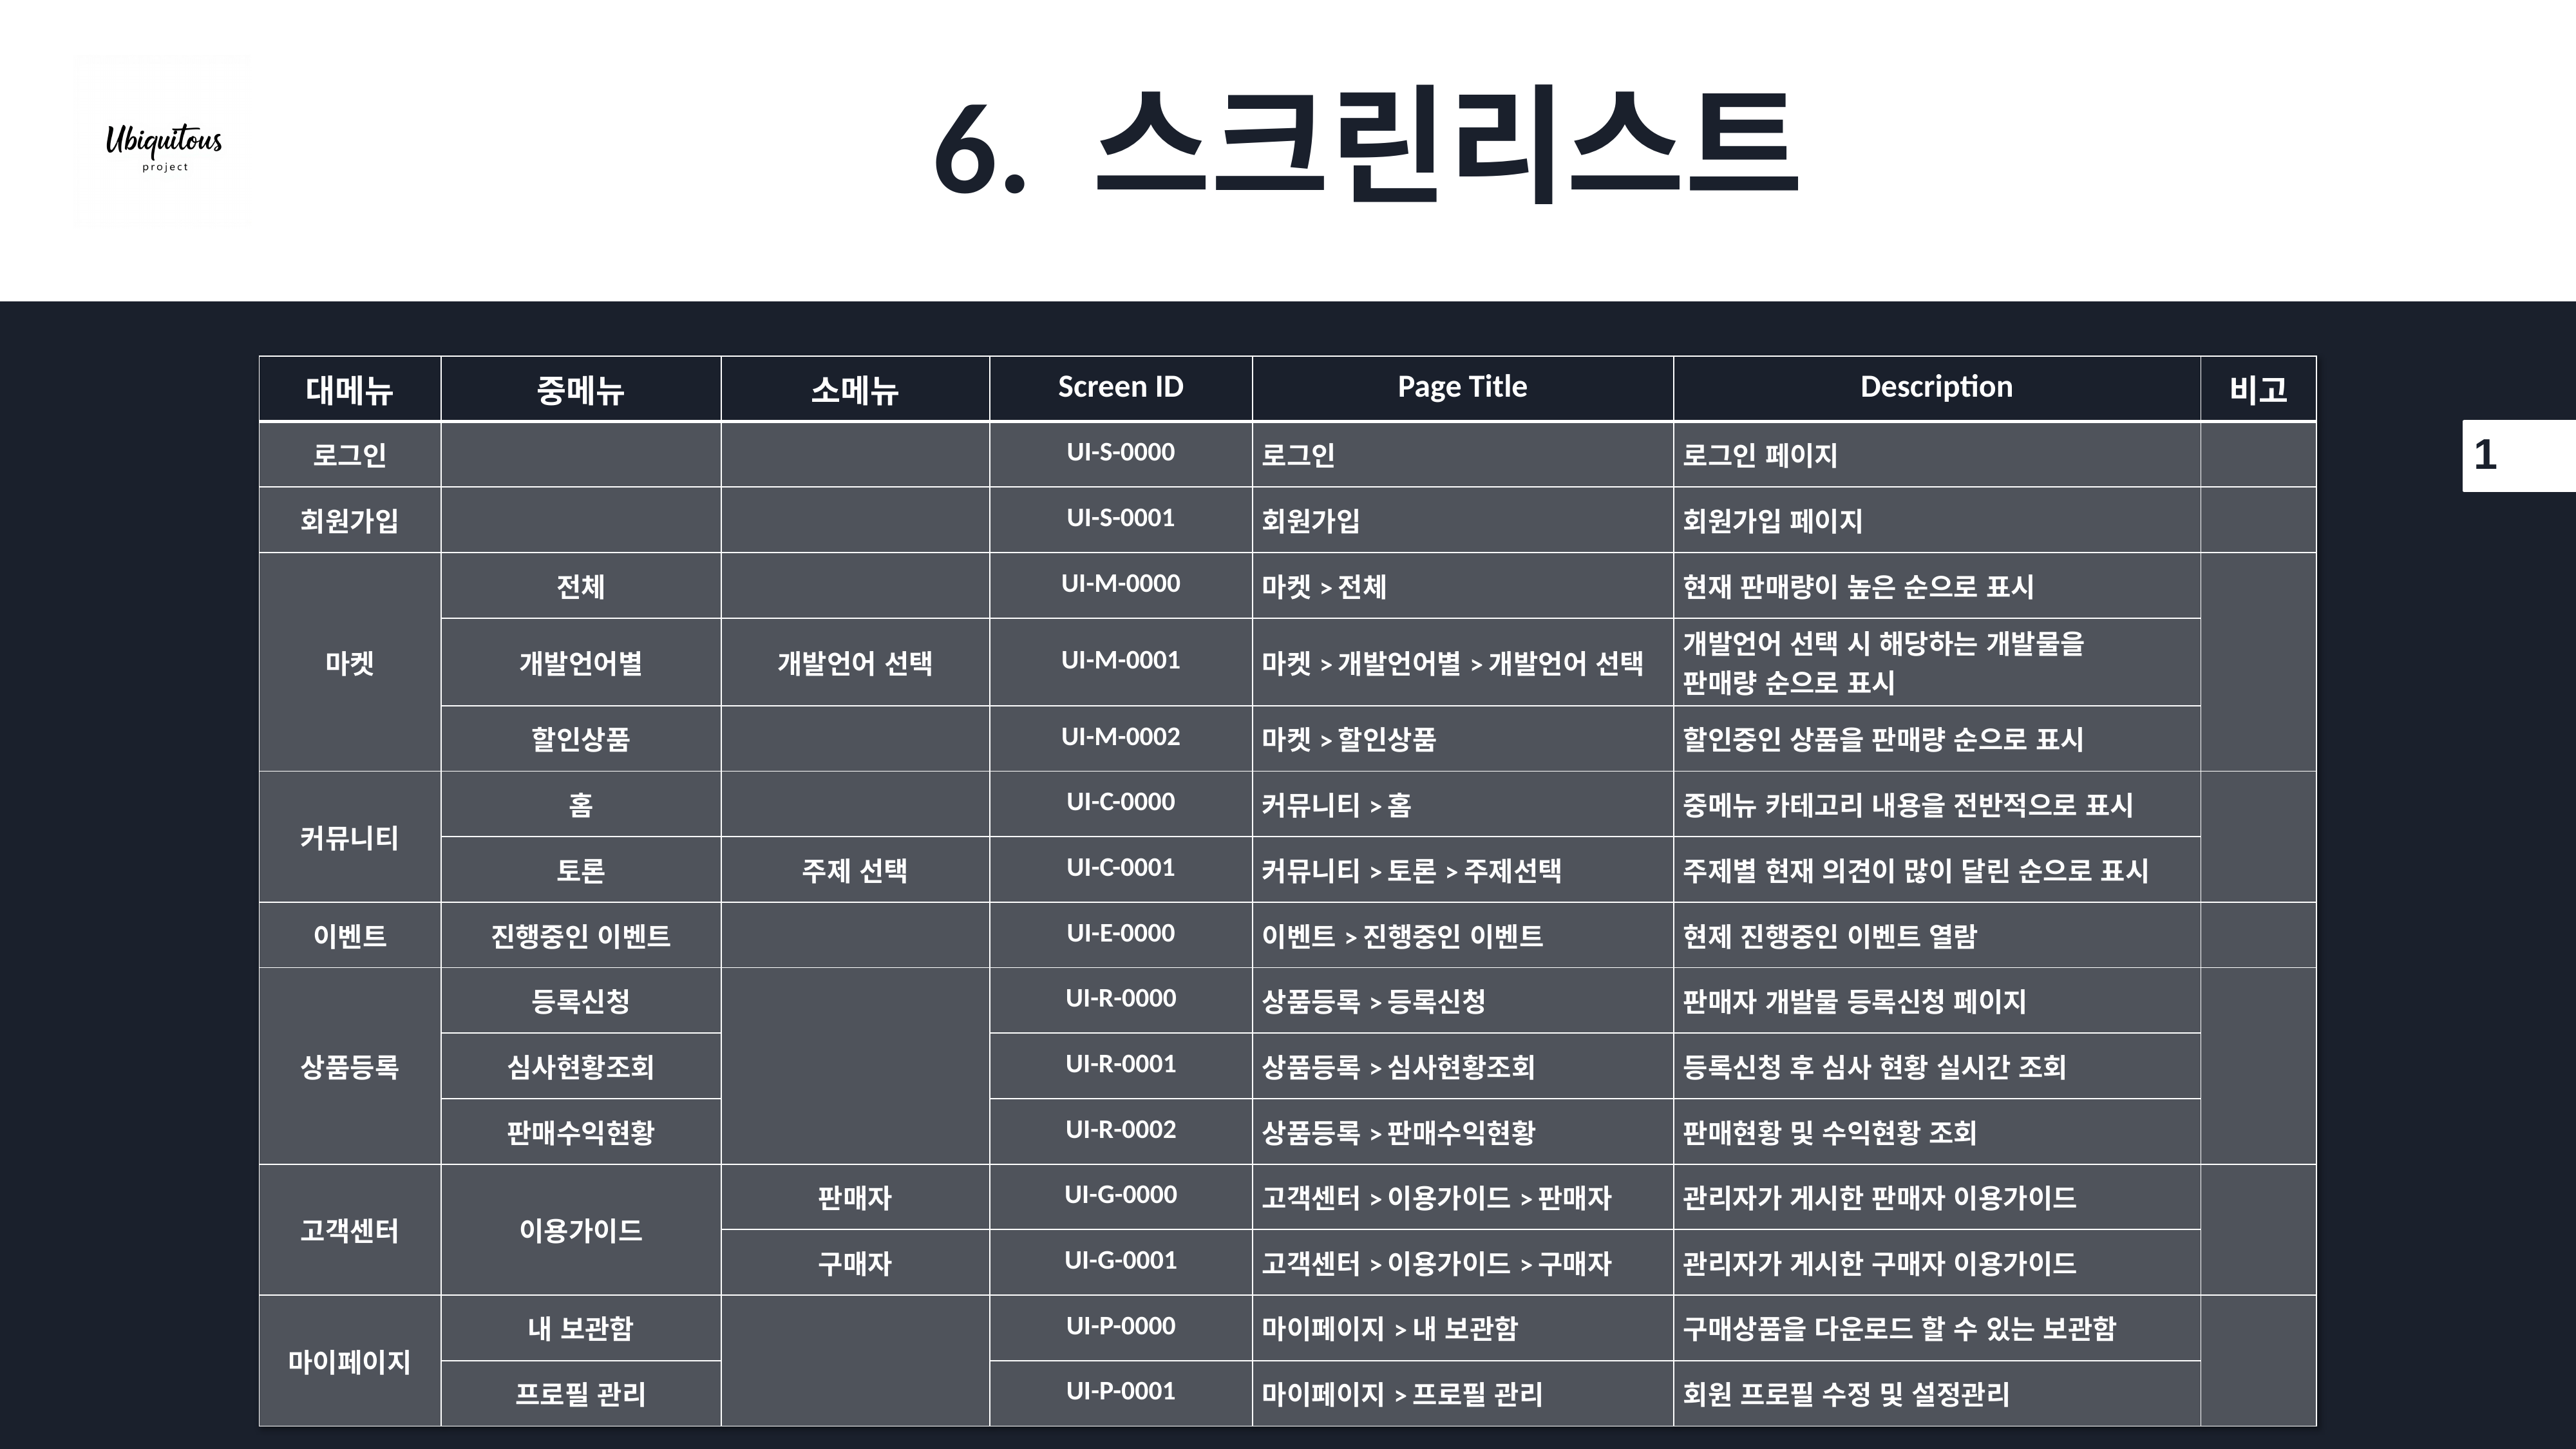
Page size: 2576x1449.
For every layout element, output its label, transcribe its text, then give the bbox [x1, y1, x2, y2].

table_cell [2201, 772, 2316, 902]
table_cell [442, 423, 721, 486]
table_cell 중메뉴 카테고리 내용을 전반적으로 표시 [1674, 772, 2201, 836]
table_cell 현제 진행중인 이벤트 열람 [1674, 903, 2201, 967]
table_cell 마이페이지>내 보관함 [1253, 1296, 1673, 1360]
table_cell 구매자 [722, 1230, 989, 1294]
table_cell 마이페이지>프로필 관리 [1253, 1361, 1673, 1426]
table_cell UI-C-0001 [990, 837, 1252, 902]
table_cell 개발언어 선택 시 해당하는 개발물을 판매량 순으로 표시 [1674, 619, 2201, 705]
table_cell 고객센터 [260, 1165, 440, 1294]
table_cell 할인상품 [442, 706, 721, 771]
table_cell 프로필 관리 [442, 1361, 721, 1426]
table_cell [722, 488, 989, 552]
table_cell [2201, 553, 2316, 771]
table_cell [442, 488, 721, 552]
table_cell [722, 968, 989, 1164]
table_cell 회원가입 [1253, 488, 1673, 552]
table_cell UI-P-0001 [990, 1361, 1252, 1426]
text_box 1 [2463, 420, 2576, 492]
text_box [0, 309, 2576, 1449]
table_cell [722, 423, 989, 486]
table_cell 내 보관함 [442, 1296, 721, 1360]
table_cell 진행중인 이벤트 [442, 903, 721, 967]
picture [2179, 1032, 2341, 1112]
table_cell [2201, 1117, 2316, 1164]
table_cell 상품등록>심사현황조회 [1253, 1034, 1673, 1098]
table_cell 고객센터>이용가이드>구매자 [1253, 1230, 1673, 1294]
table_cell 상품등록>등록신청 [1253, 968, 1673, 1032]
table_cell 회원가입 페이지 [1674, 488, 2201, 552]
table_cell UI-S-0000 [990, 423, 1252, 486]
table_cell 상품등록 [260, 968, 440, 1164]
table_cell 커뮤니티 [260, 772, 440, 902]
table_cell 현재 판매량이 높은 순으로 표시 [1674, 553, 2201, 618]
table_cell 판매수익현황 [442, 1099, 721, 1164]
table_cell 고객센터>이용가이드>판매자 [1253, 1165, 1673, 1229]
table_cell 마켓>개발언어별>개발언어 선택 [1253, 619, 1673, 705]
table_cell UI-E-0000 [990, 903, 1252, 967]
table_cell [2201, 1165, 2316, 1294]
table_cell 상품등록>판매수익현황 [1253, 1099, 1673, 1164]
table_header Page Title [1253, 357, 1673, 420]
table_cell 개발언어별 [442, 619, 721, 705]
table_cell [2201, 968, 2316, 1031]
table_cell 판매자 개발물 등록신청 페이지 [1674, 968, 2201, 1032]
table_header Description [1674, 357, 2201, 420]
table_cell 홈 [442, 772, 721, 836]
table_cell 판매자 [722, 1165, 989, 1229]
table_cell [2201, 903, 2316, 967]
table_header 비고 [2201, 357, 2316, 420]
table_cell [2201, 1296, 2316, 1426]
table_header 대메뉴 [260, 357, 440, 420]
table_cell 회원 프로필 수정 및 설정관리 [1674, 1361, 2201, 1426]
table_cell 주제 선택 [722, 837, 989, 902]
table_cell 로그인 [260, 423, 440, 486]
table_cell 심사현황조회 [442, 1034, 721, 1098]
table_cell 이용가이드 [442, 1165, 721, 1294]
table_cell [2201, 488, 2316, 552]
table_cell 개발언어 선택 [722, 619, 989, 705]
table_cell 등록신청 후 심사 현황 실시간 조회 [1674, 1034, 2176, 1098]
table_cell UI-R-0000 [990, 968, 1252, 1032]
table_cell 주제별 현재 의견이 많이 달린 순으로 표시 [1674, 837, 2201, 902]
table_cell [722, 553, 989, 618]
table_cell 마켓 [260, 553, 440, 771]
table_cell [722, 1296, 989, 1426]
table_cell 마켓>전체 [1253, 553, 1673, 618]
table_cell UI-S-0001 [990, 488, 1252, 552]
table_cell 할인중인 상품을 판매량 순으로 표시 [1674, 706, 2201, 771]
table_cell 이벤트 [260, 903, 440, 967]
table_cell UI-R-0001 [990, 1034, 1252, 1098]
table_cell 커뮤니티>홈 [1253, 772, 1673, 836]
table_cell UI-G-0000 [990, 1165, 1252, 1229]
table_cell [722, 706, 989, 771]
table_cell 구매상품을 다운로드 할 수 있는 보관함 [1674, 1296, 2201, 1360]
table_cell UI-P-0000 [990, 1296, 1252, 1360]
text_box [0, 0, 2576, 302]
table_cell 마켓>할인상품 [1253, 706, 1673, 771]
table_cell UI-R-0002 [990, 1099, 1252, 1164]
table_cell 등록신청 [442, 968, 721, 1032]
table_cell [722, 772, 989, 836]
table_cell 토론 [442, 837, 721, 902]
table_cell 관리자가 게시한 구매자 이용가이드 [1674, 1230, 2201, 1294]
table_cell [2201, 423, 2316, 486]
table_header Screen ID [990, 357, 1252, 420]
picture [516, 513, 759, 592]
table_cell UI-M-0002 [990, 706, 1252, 771]
table_header 중메뉴 [442, 357, 721, 420]
table_cell 로그인 [1253, 423, 1673, 486]
table_cell UI-G-0001 [990, 1230, 1252, 1294]
table_cell UI-M-0000 [990, 553, 1252, 618]
table_cell 이벤트>진행중인 이벤트 [1253, 903, 1673, 967]
table_cell UI-M-0001 [990, 619, 1252, 705]
table_cell 관리자가 게시한 판매자 이용가이드 [1674, 1165, 2201, 1229]
table_cell [722, 903, 989, 967]
table_cell 전체 [442, 553, 721, 618]
table_cell 로그인 페이지 [1674, 423, 2201, 486]
table_cell 마이페이지 [260, 1296, 440, 1426]
table_cell 판매현황 및 수익현황 조회 [1674, 1099, 2201, 1164]
table_cell UI-C-0000 [990, 772, 1252, 836]
table_header 소메뉴 [722, 357, 989, 420]
table_cell 커뮤니티>토론>주제선택 [1253, 837, 1673, 902]
table_cell 회원가입 [260, 488, 440, 552]
